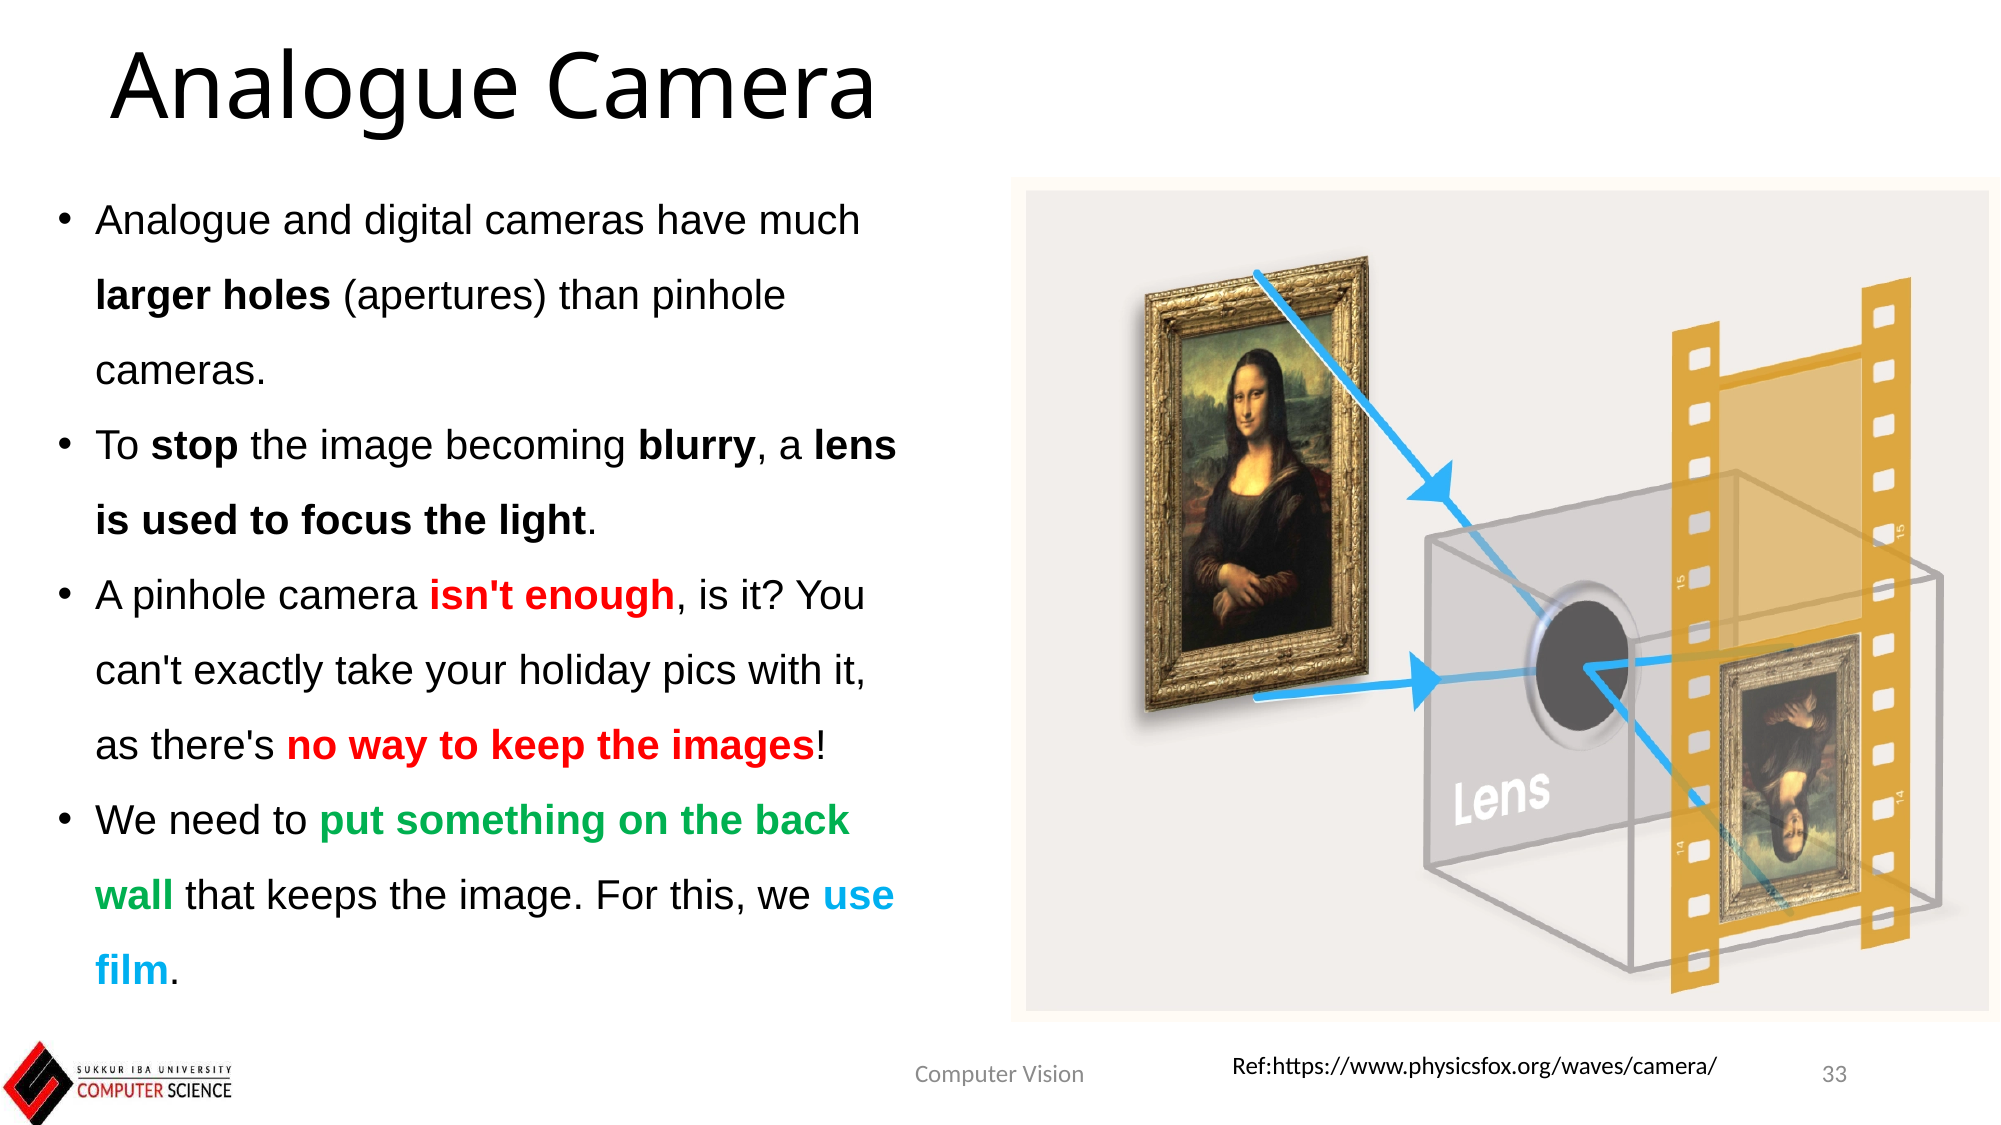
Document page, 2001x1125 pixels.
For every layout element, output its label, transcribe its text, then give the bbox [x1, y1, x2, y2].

picture [1, 1040, 233, 1125]
text_box Ref:https://www.physicsfox.org/waves/camera/ [1217, 1042, 1734, 1088]
slide_number 33 [1412, 1042, 1863, 1103]
list Analogue and digital cameras have much larger holes (apertures) than pinhole cameras. To stop the image becoming blurry, a lens is used to focus the light. A pinhole camera isn't enough, is it? You can't exactly take your holiday pics with it, as there's no way to keep the images! We need to put something on the back wall that keeps the image. For this, we use film. [42, 160, 919, 1001]
footer Computer Vision [662, 1042, 1338, 1103]
picture [1011, 177, 2000, 1022]
title Analogue Camera [0, 0, 2000, 178]
